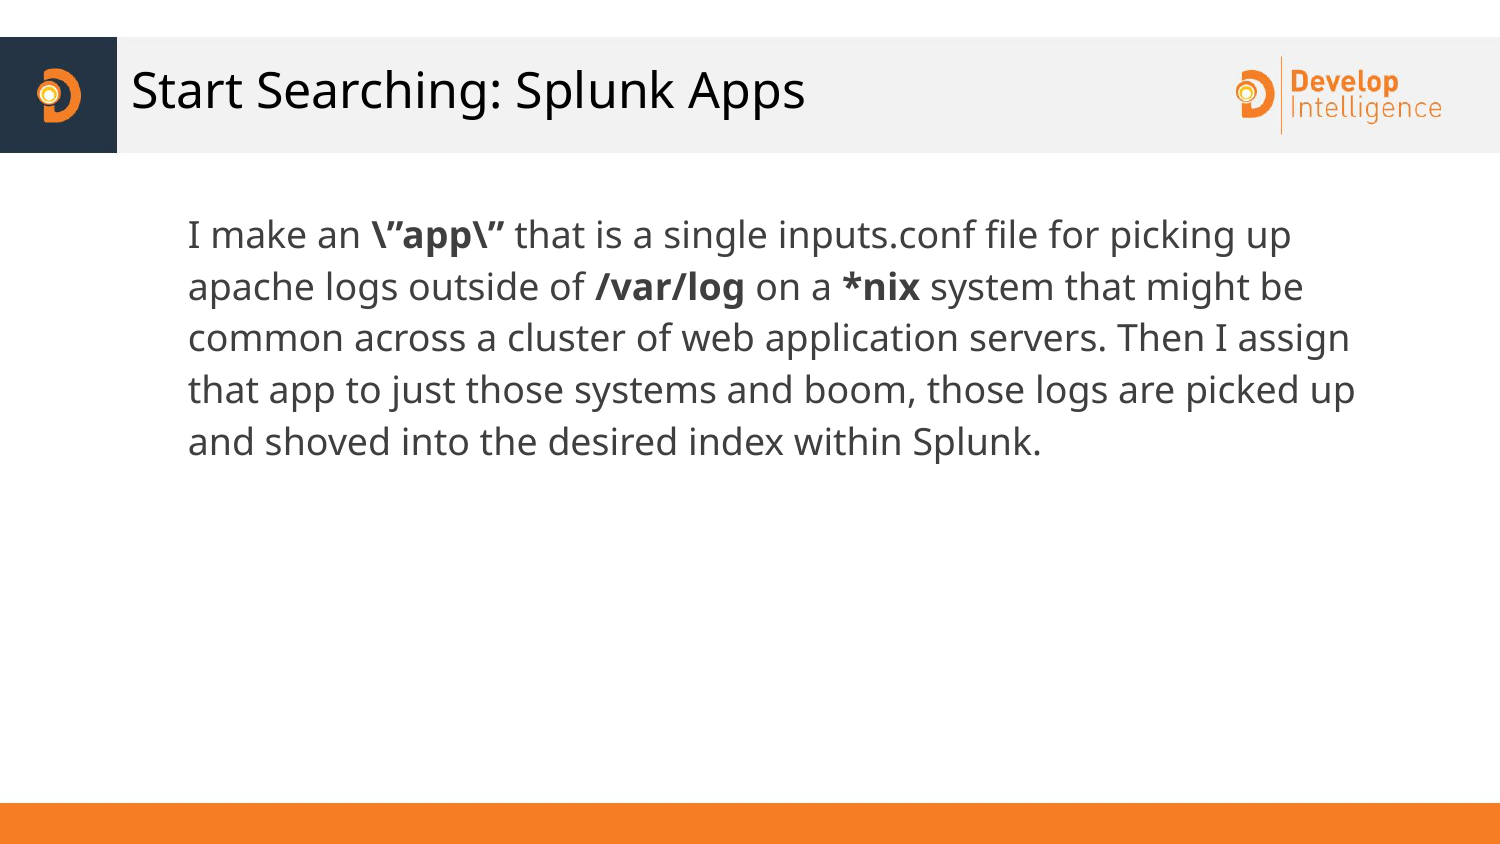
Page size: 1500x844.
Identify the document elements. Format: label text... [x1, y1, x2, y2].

title Start Searching: Splunk Apps [119, 36, 1112, 149]
picture [0, 0, 1500, 844]
list I make an \”app\” that is a single inputs.conf file for picking up apache logs outside of /var/log on a *nix system that might be common across a cluster of web application servers. Then I assign that app to just those systems and boom, those logs are picked up and shoved into the desired index within Splunk. [101, 198, 1396, 762]
